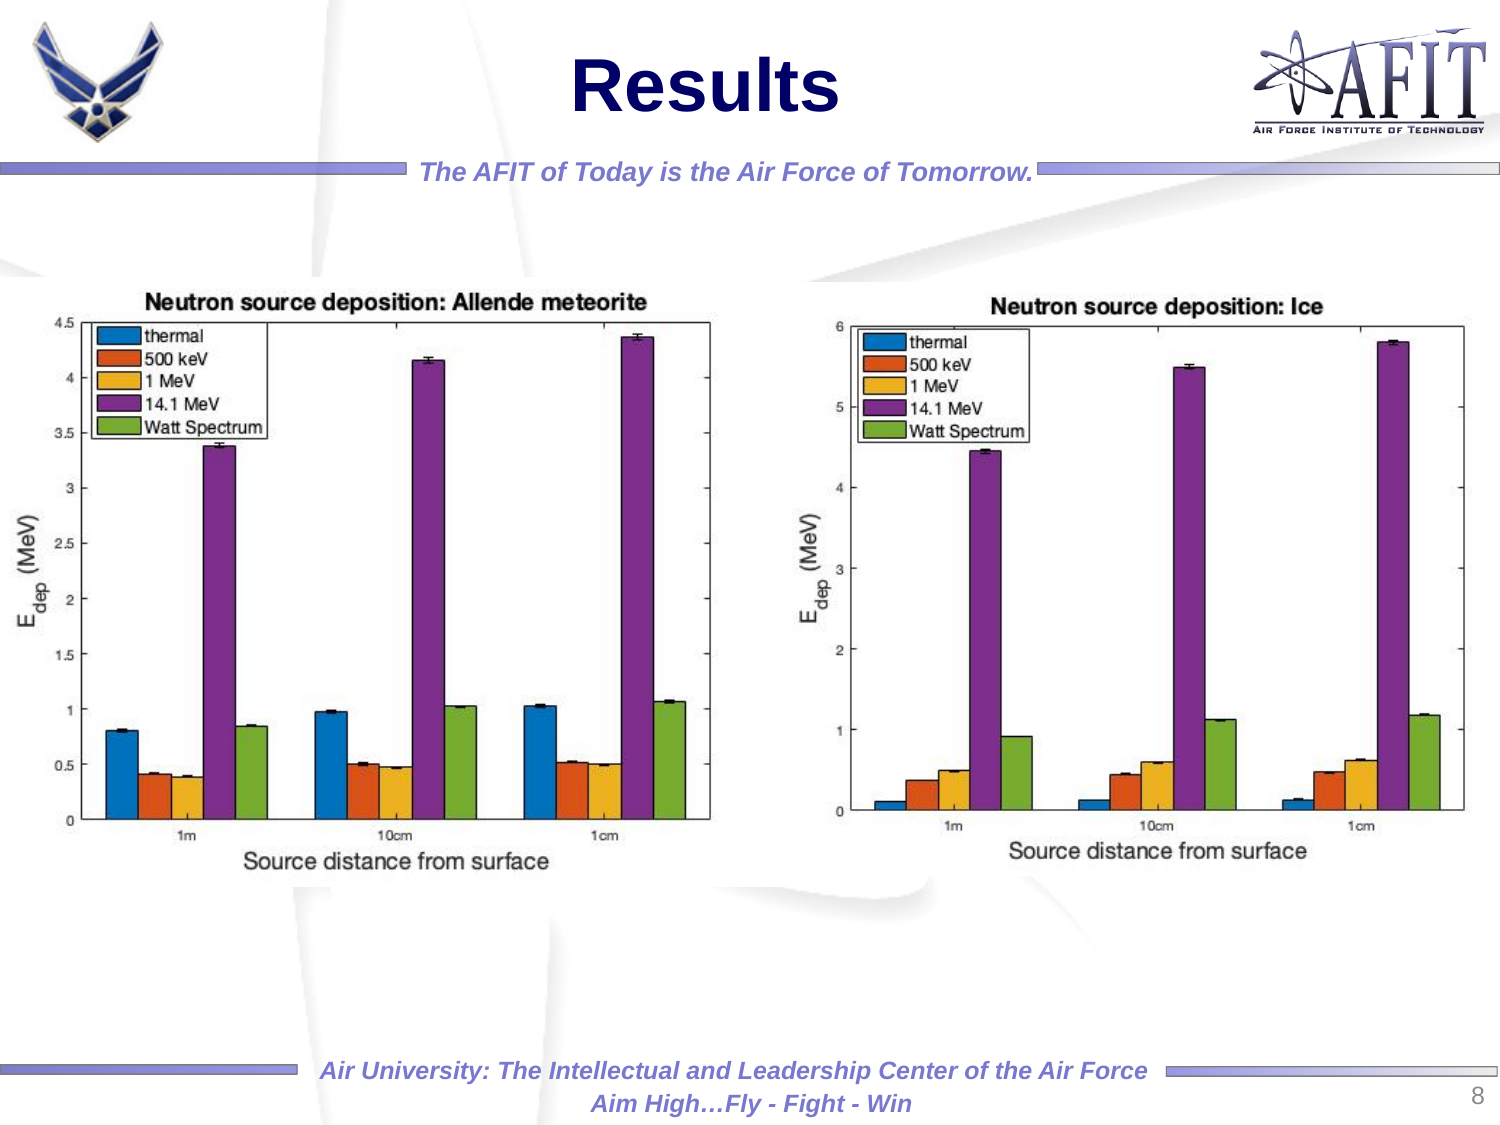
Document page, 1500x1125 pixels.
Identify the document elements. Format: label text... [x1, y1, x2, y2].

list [0, 276, 788, 887]
picture [747, 281, 1500, 877]
title Results [162, 0, 1251, 163]
picture [32, 21, 162, 143]
slide_number 8 [1149, 1065, 1500, 1125]
